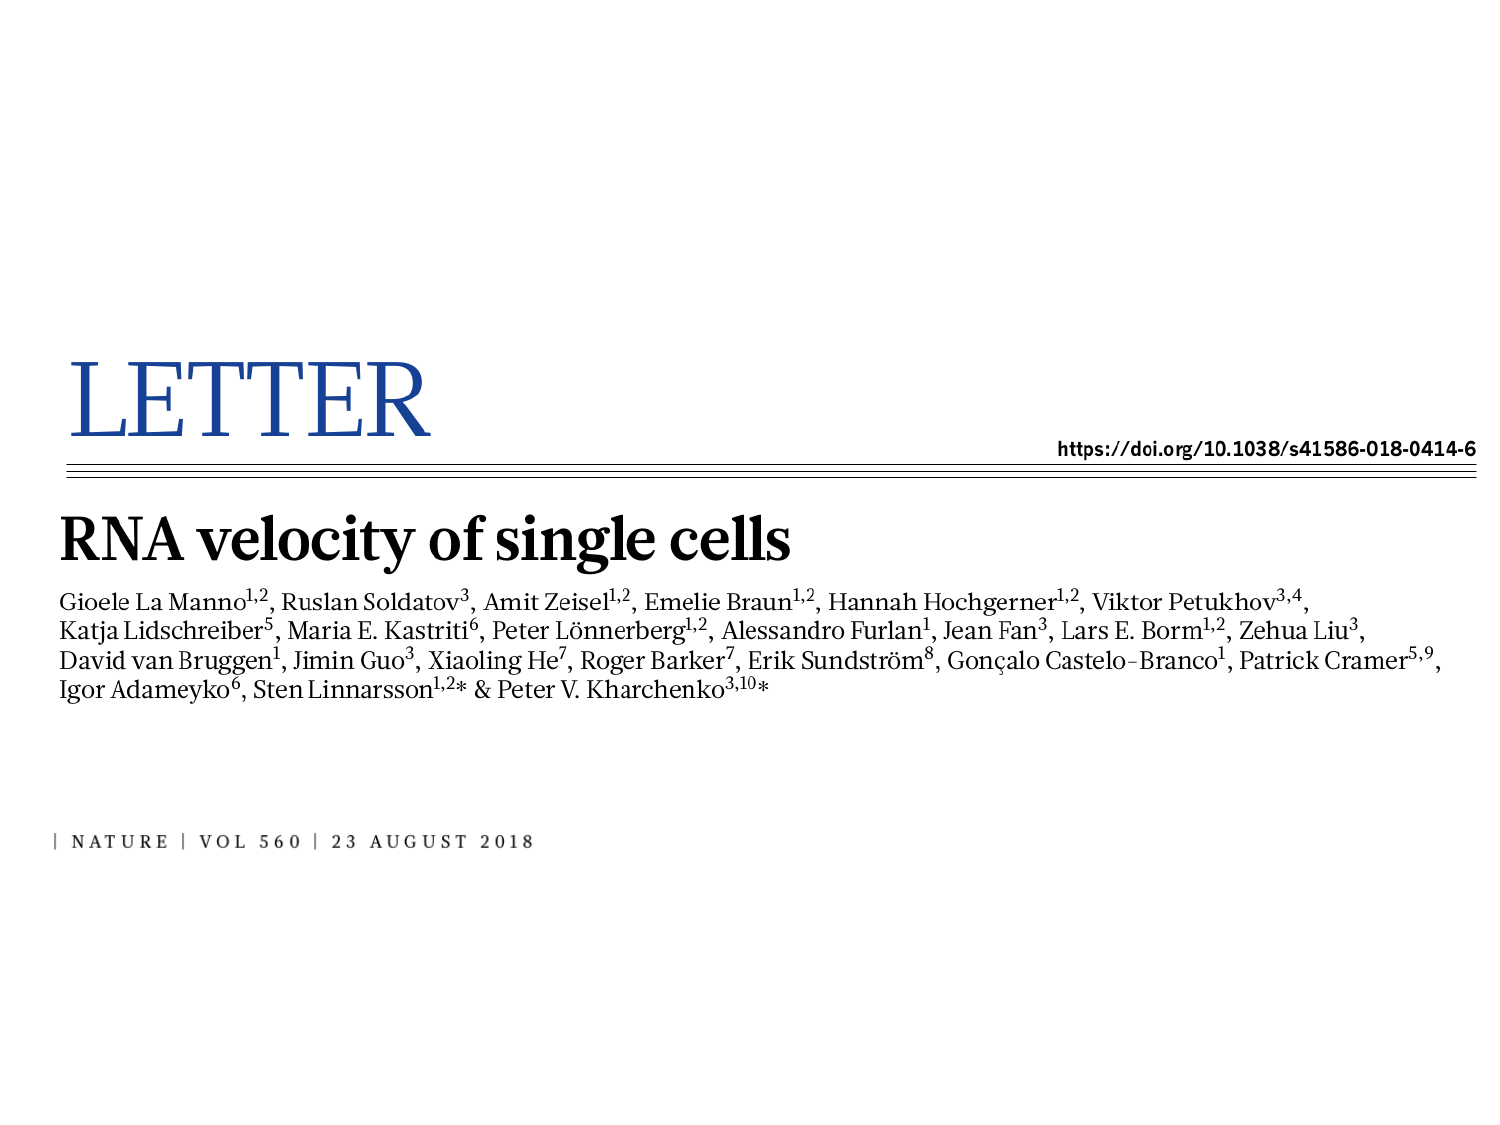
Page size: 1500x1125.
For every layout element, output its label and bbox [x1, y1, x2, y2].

picture [56, 506, 1444, 710]
picture [62, 352, 1482, 483]
picture [50, 829, 539, 854]
